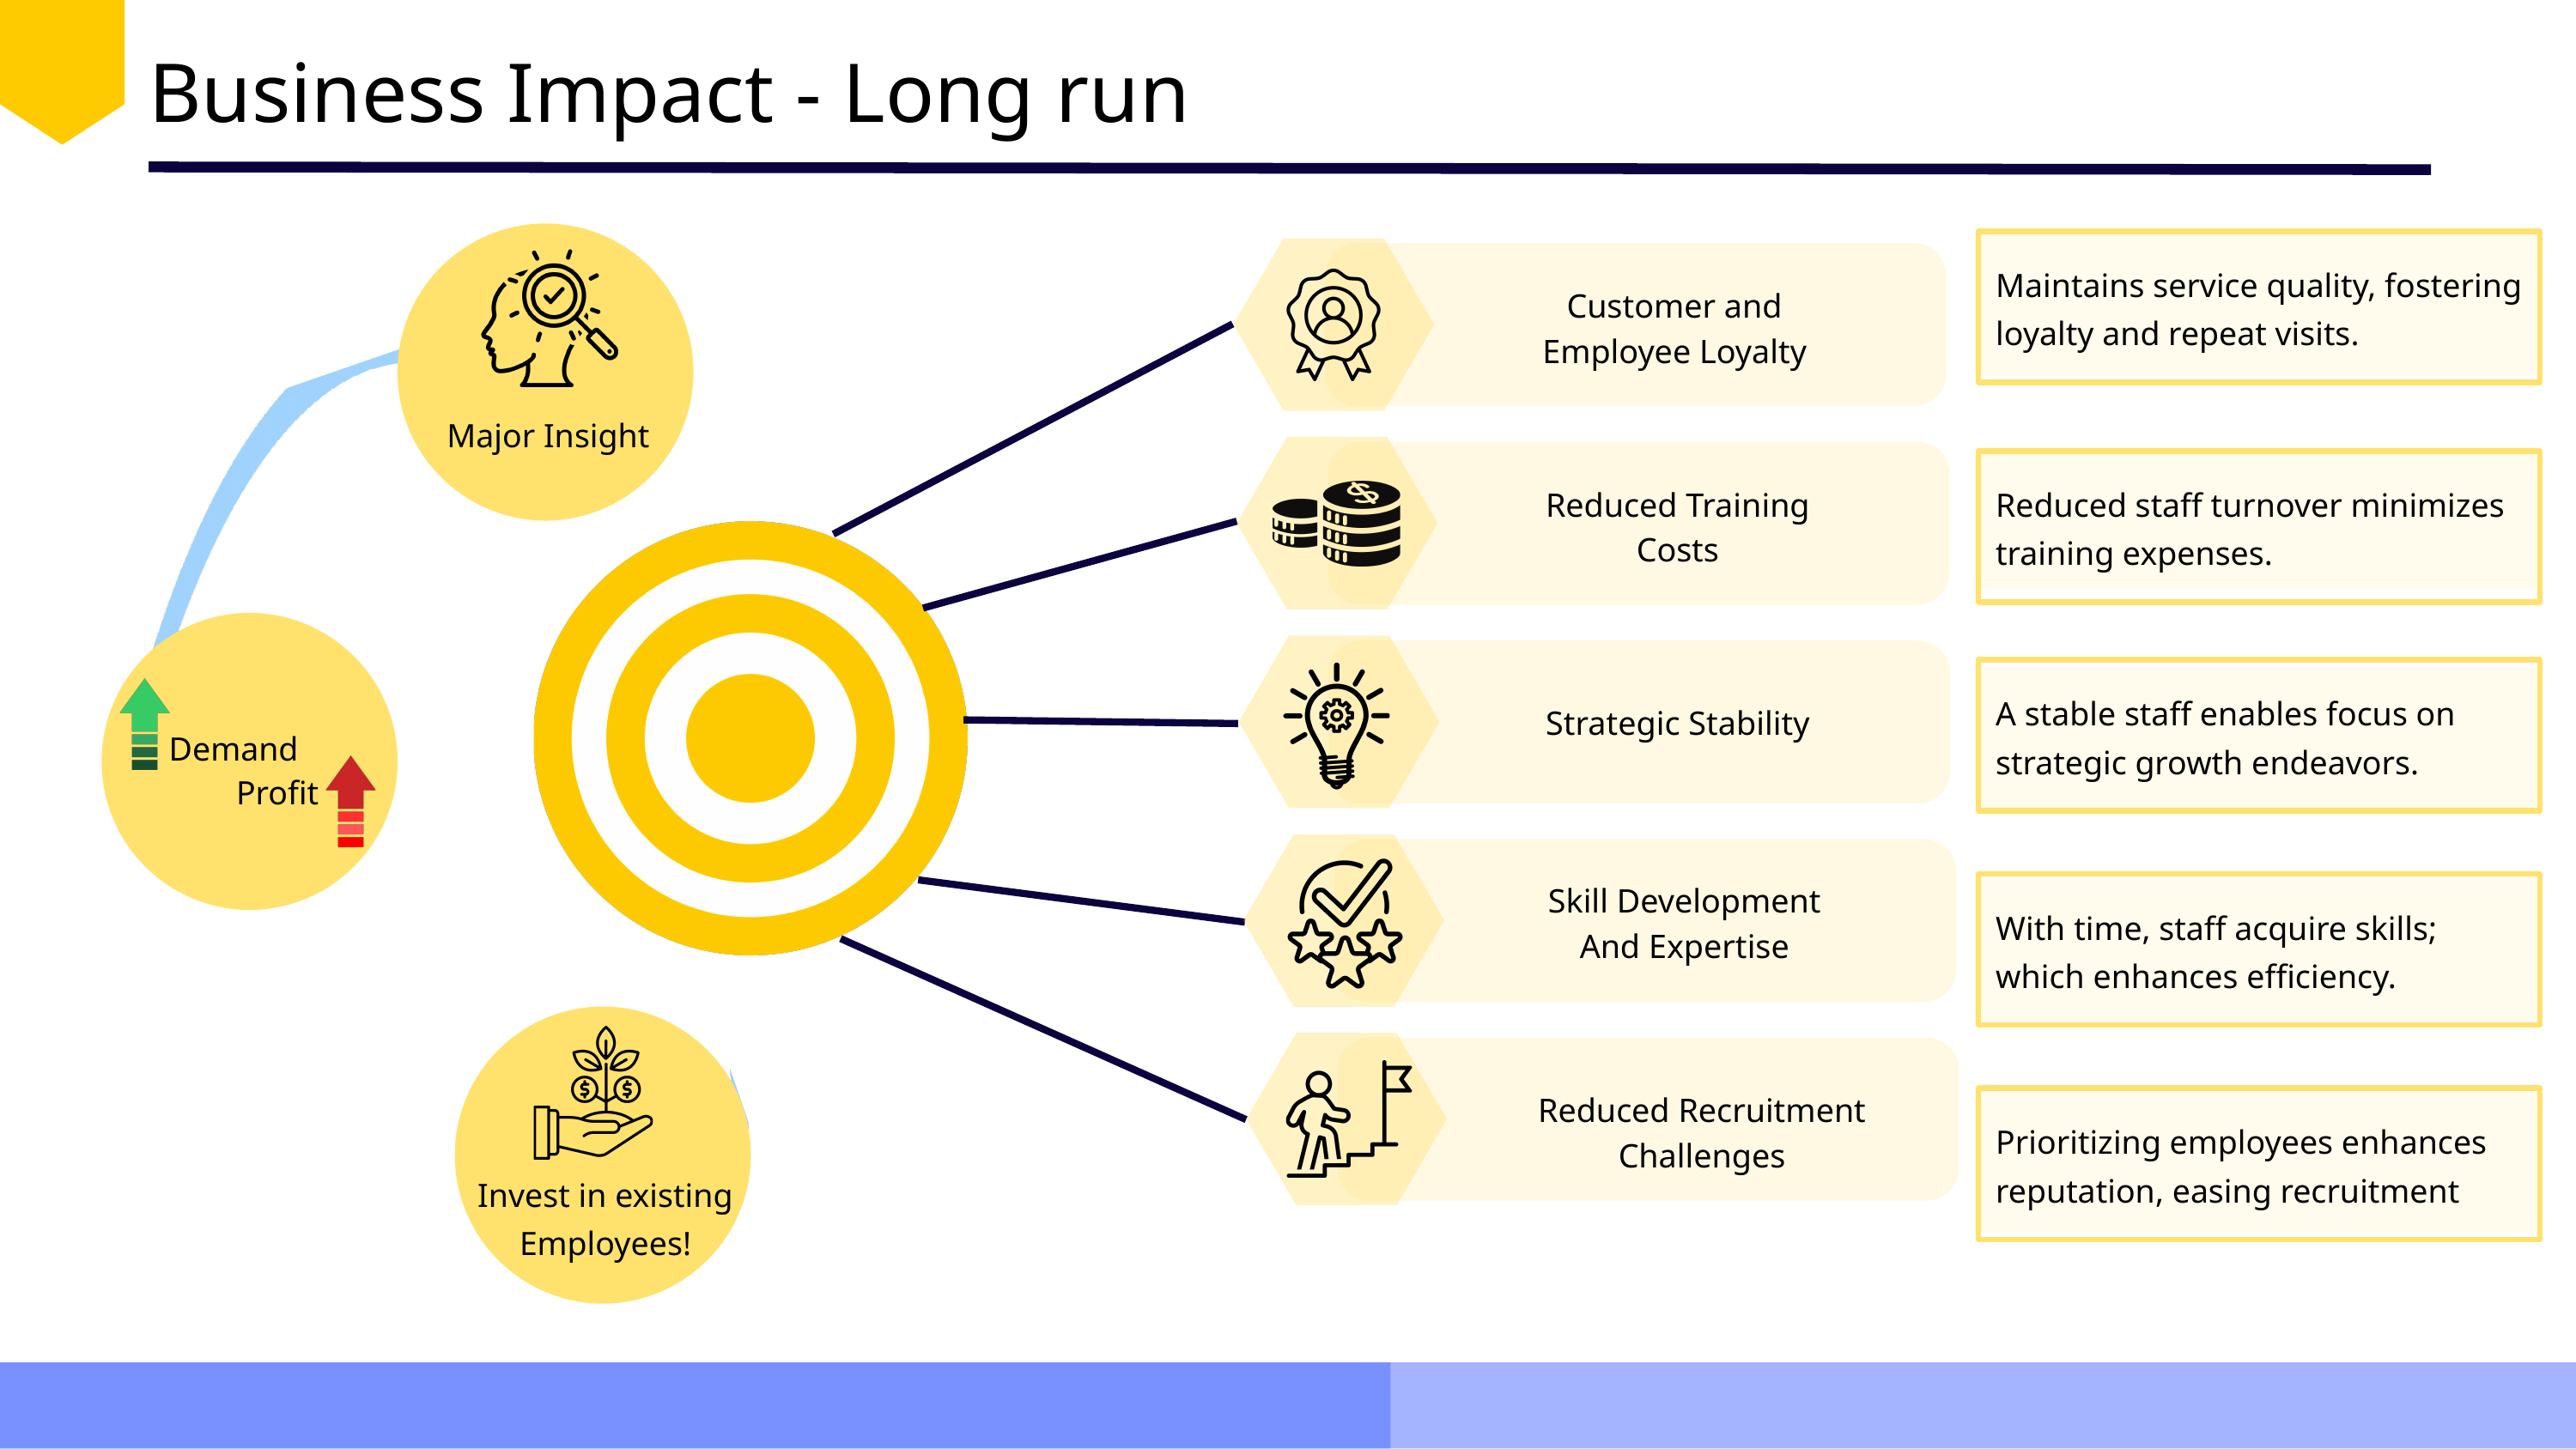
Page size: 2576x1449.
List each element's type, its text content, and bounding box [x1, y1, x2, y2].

text_box [69, 351, 708, 1270]
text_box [0, 0, 125, 145]
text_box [0, 1361, 1391, 1449]
text_box Business Impact - Long run [149, 40, 1328, 139]
text_box [533, 521, 968, 955]
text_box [1442, 441, 1950, 605]
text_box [453, 1006, 752, 1304]
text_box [1978, 233, 2540, 1233]
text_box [1245, 1032, 1448, 1206]
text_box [396, 223, 695, 521]
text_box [1443, 640, 1951, 804]
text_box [1238, 635, 1440, 809]
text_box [1449, 839, 1957, 1003]
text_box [1451, 1037, 1959, 1201]
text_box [100, 612, 399, 911]
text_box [1233, 238, 1435, 411]
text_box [1391, 1361, 2576, 1449]
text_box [1438, 242, 1947, 407]
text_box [1236, 436, 1438, 610]
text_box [1242, 834, 1445, 1007]
